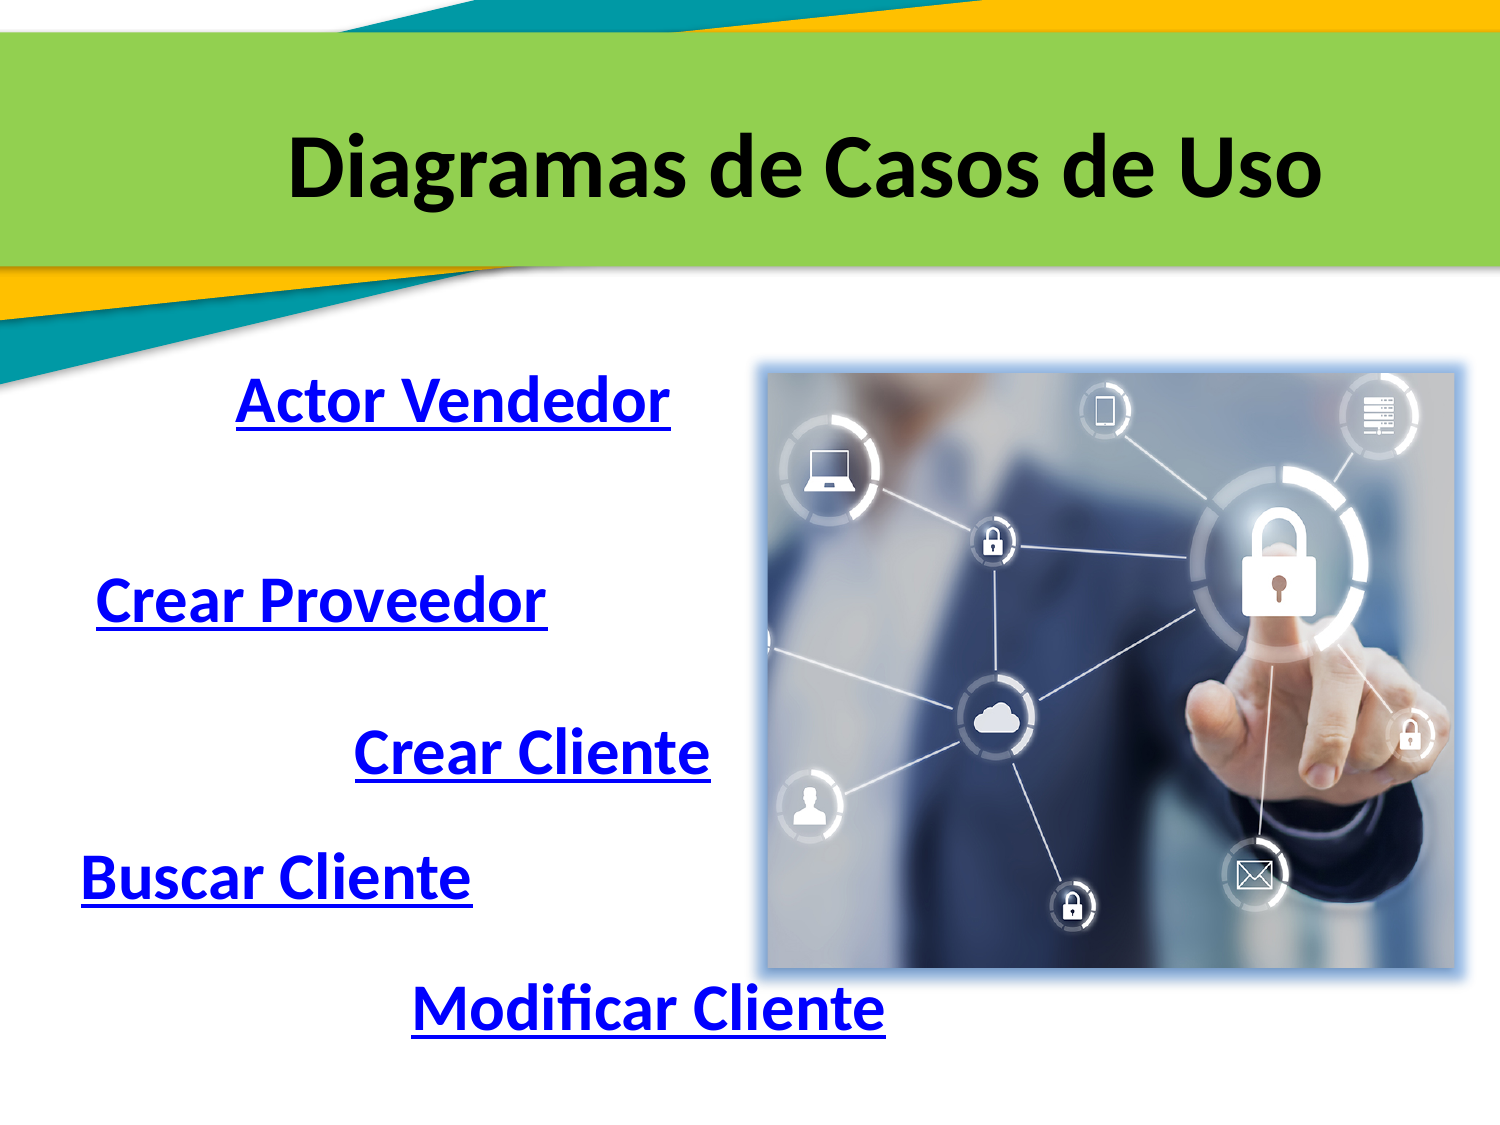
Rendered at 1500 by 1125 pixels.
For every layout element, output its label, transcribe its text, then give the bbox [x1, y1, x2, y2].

text_box Actor Vendedor [221, 348, 687, 444]
text_box Buscar Cliente [66, 825, 488, 920]
text_box Modificar Cliente [396, 956, 902, 1052]
text_box Crear Cliente [339, 700, 726, 796]
text_box Diagramas de Casos de Uso [197, 98, 1360, 223]
text_box Crear Proveedor [81, 548, 563, 644]
picture [767, 373, 1455, 968]
